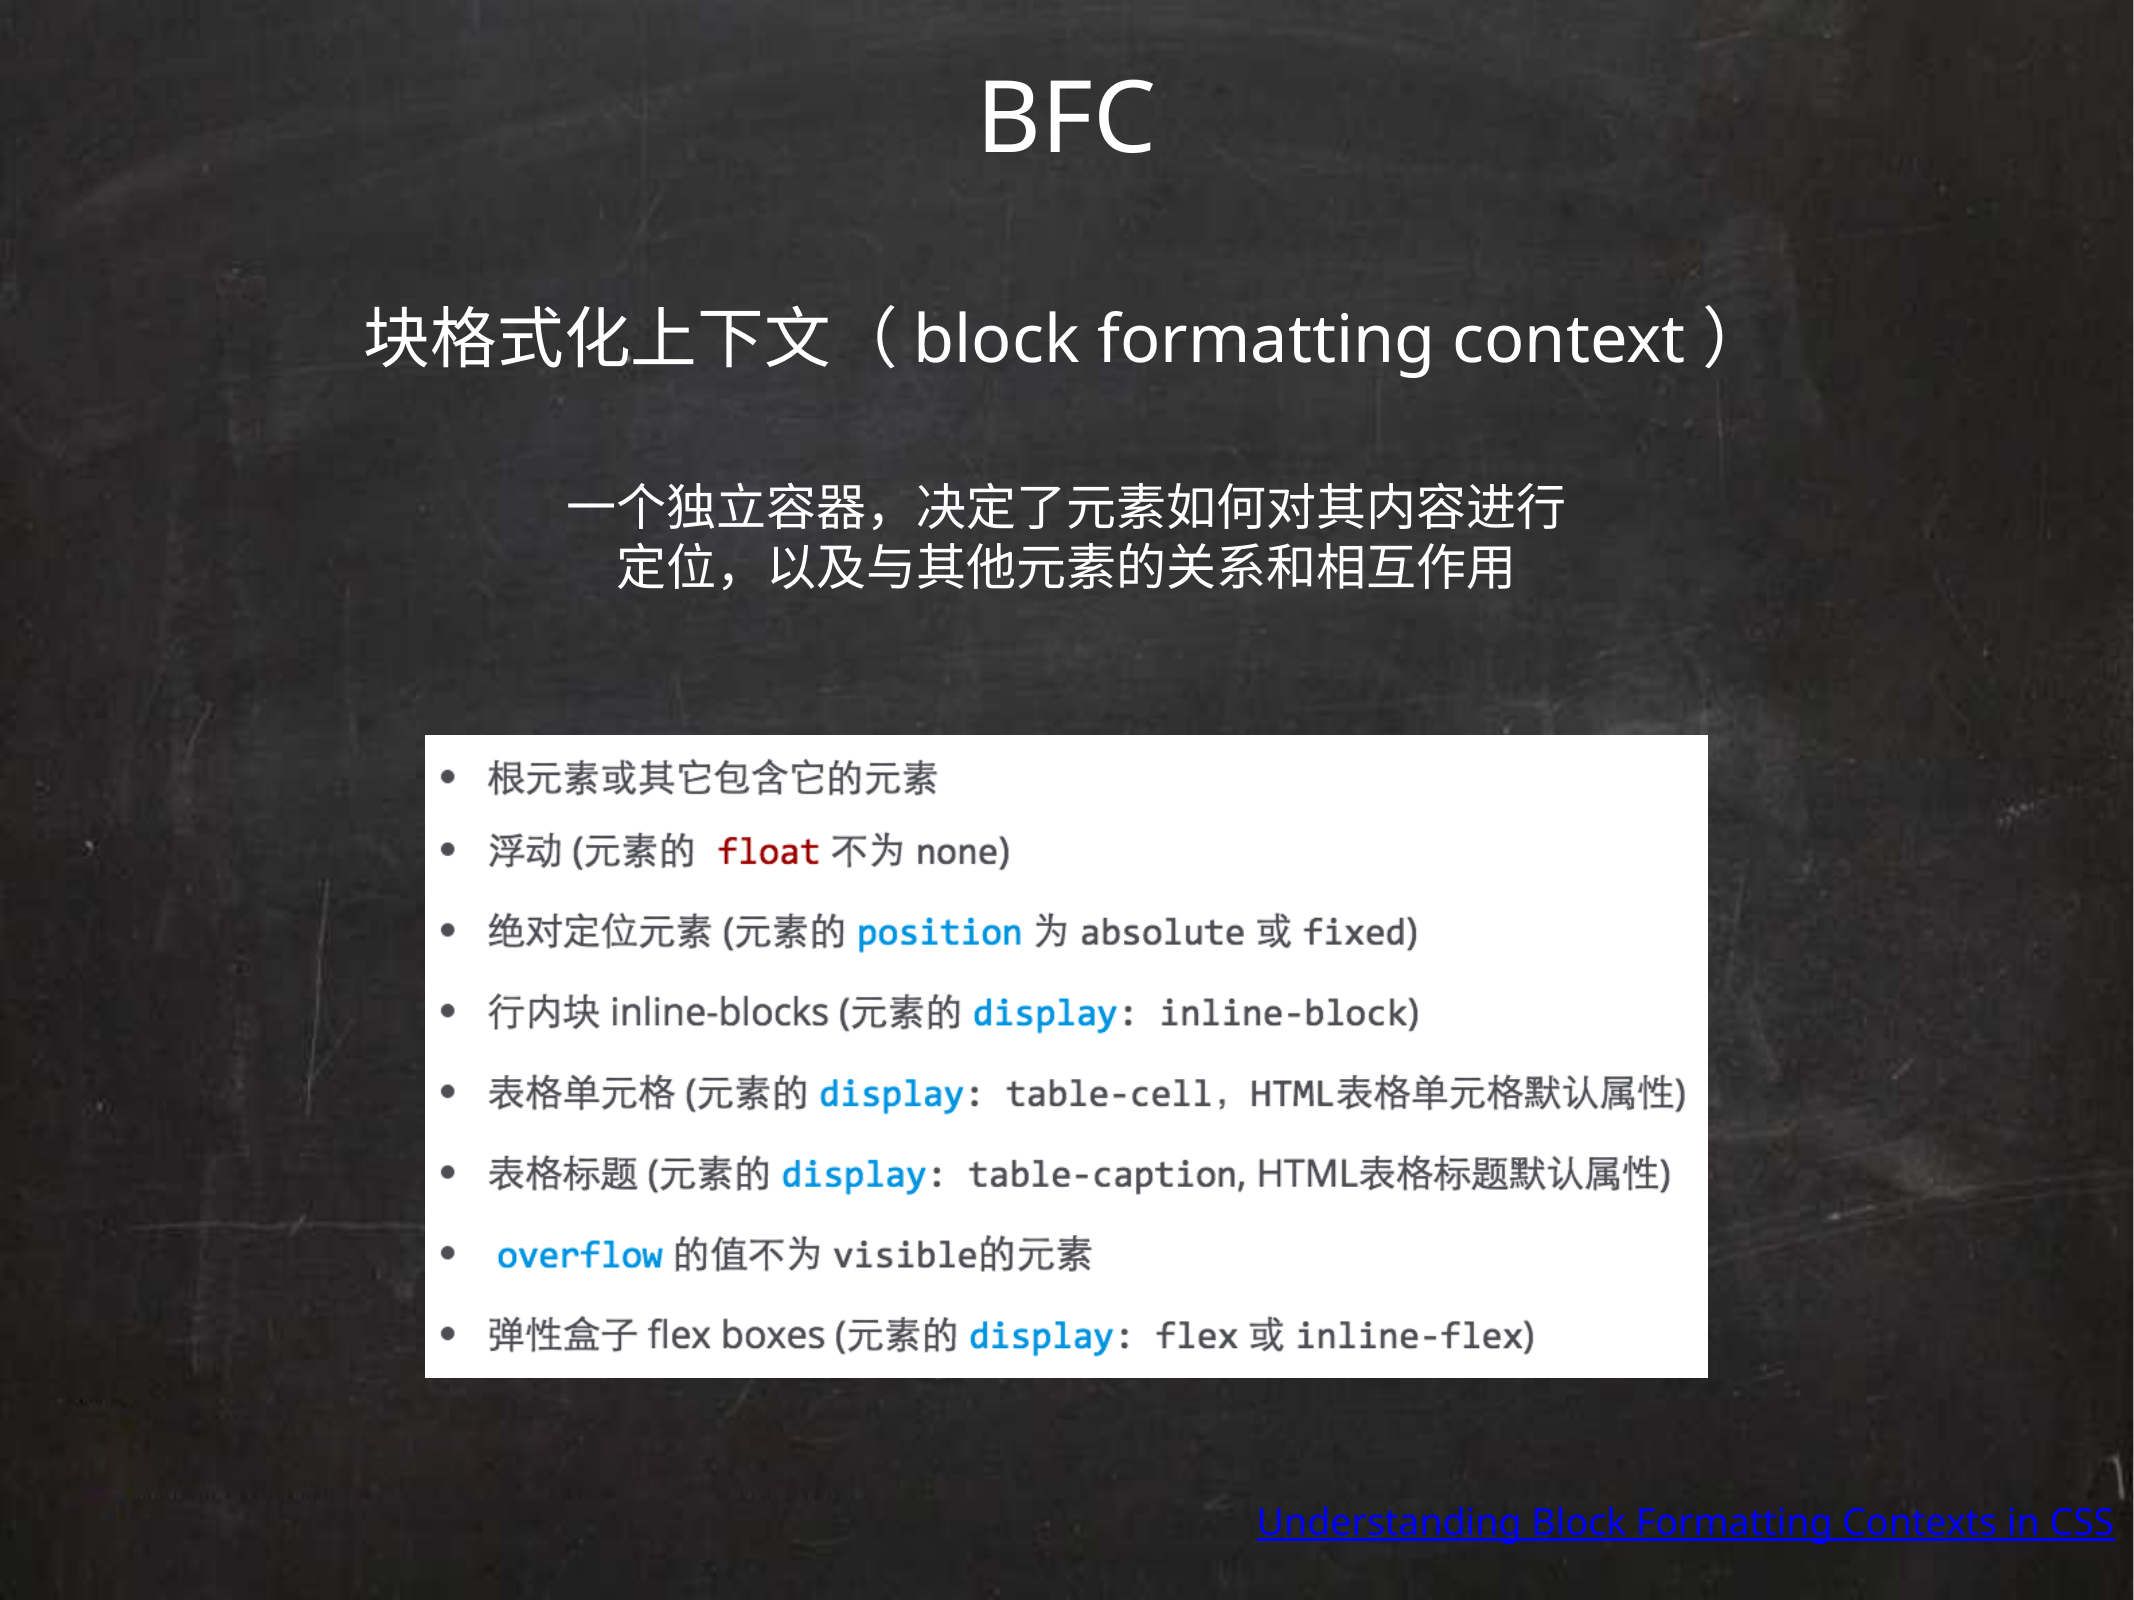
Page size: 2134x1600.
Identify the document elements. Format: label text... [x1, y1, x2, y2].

text_box 块格式化上下文（block formatting context） [355, 287, 1778, 384]
text_box 一个独立容器，决定了元素如何对其内容进行定位，以及与其他元素的关系和相互作用 [543, 467, 1590, 604]
title BFC [0, 3, 2134, 222]
picture [0, 222, 2134, 1600]
text_box Understanding Block Formatting Contexts in CSS [1248, 1463, 2124, 1557]
